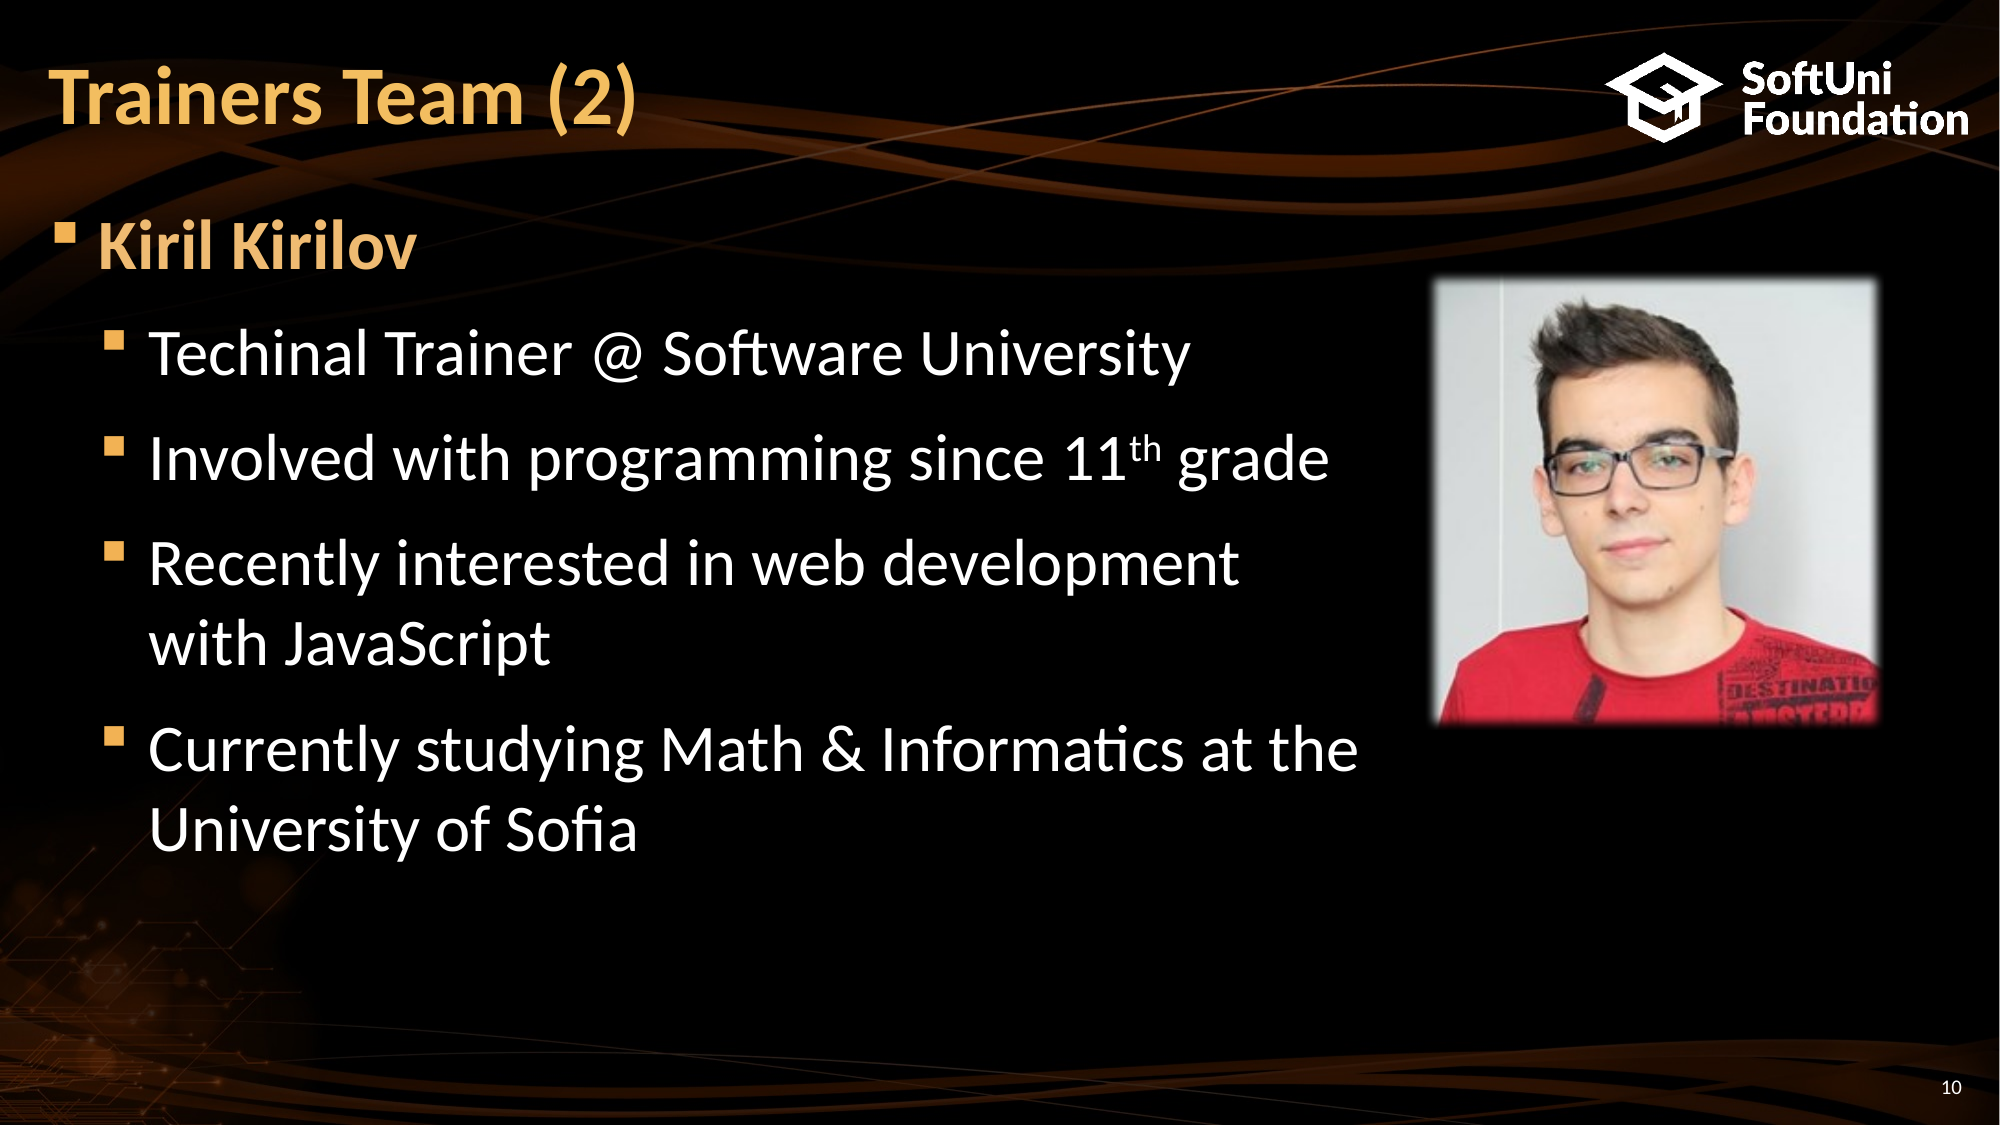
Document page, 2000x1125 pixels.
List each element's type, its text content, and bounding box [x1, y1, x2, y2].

list Kiril Kirilov Techinal Trainer @ Software University Involved with programming since 11th grade Recently interested in web development with JavaScript Currently studying Math & Informatics at the University of Sofia [31, 189, 1388, 1103]
title Trainers Team (2) [30, 6, 1602, 189]
picture [0, 0, 2000, 1125]
slide_number 10 [1897, 1070, 1968, 1103]
